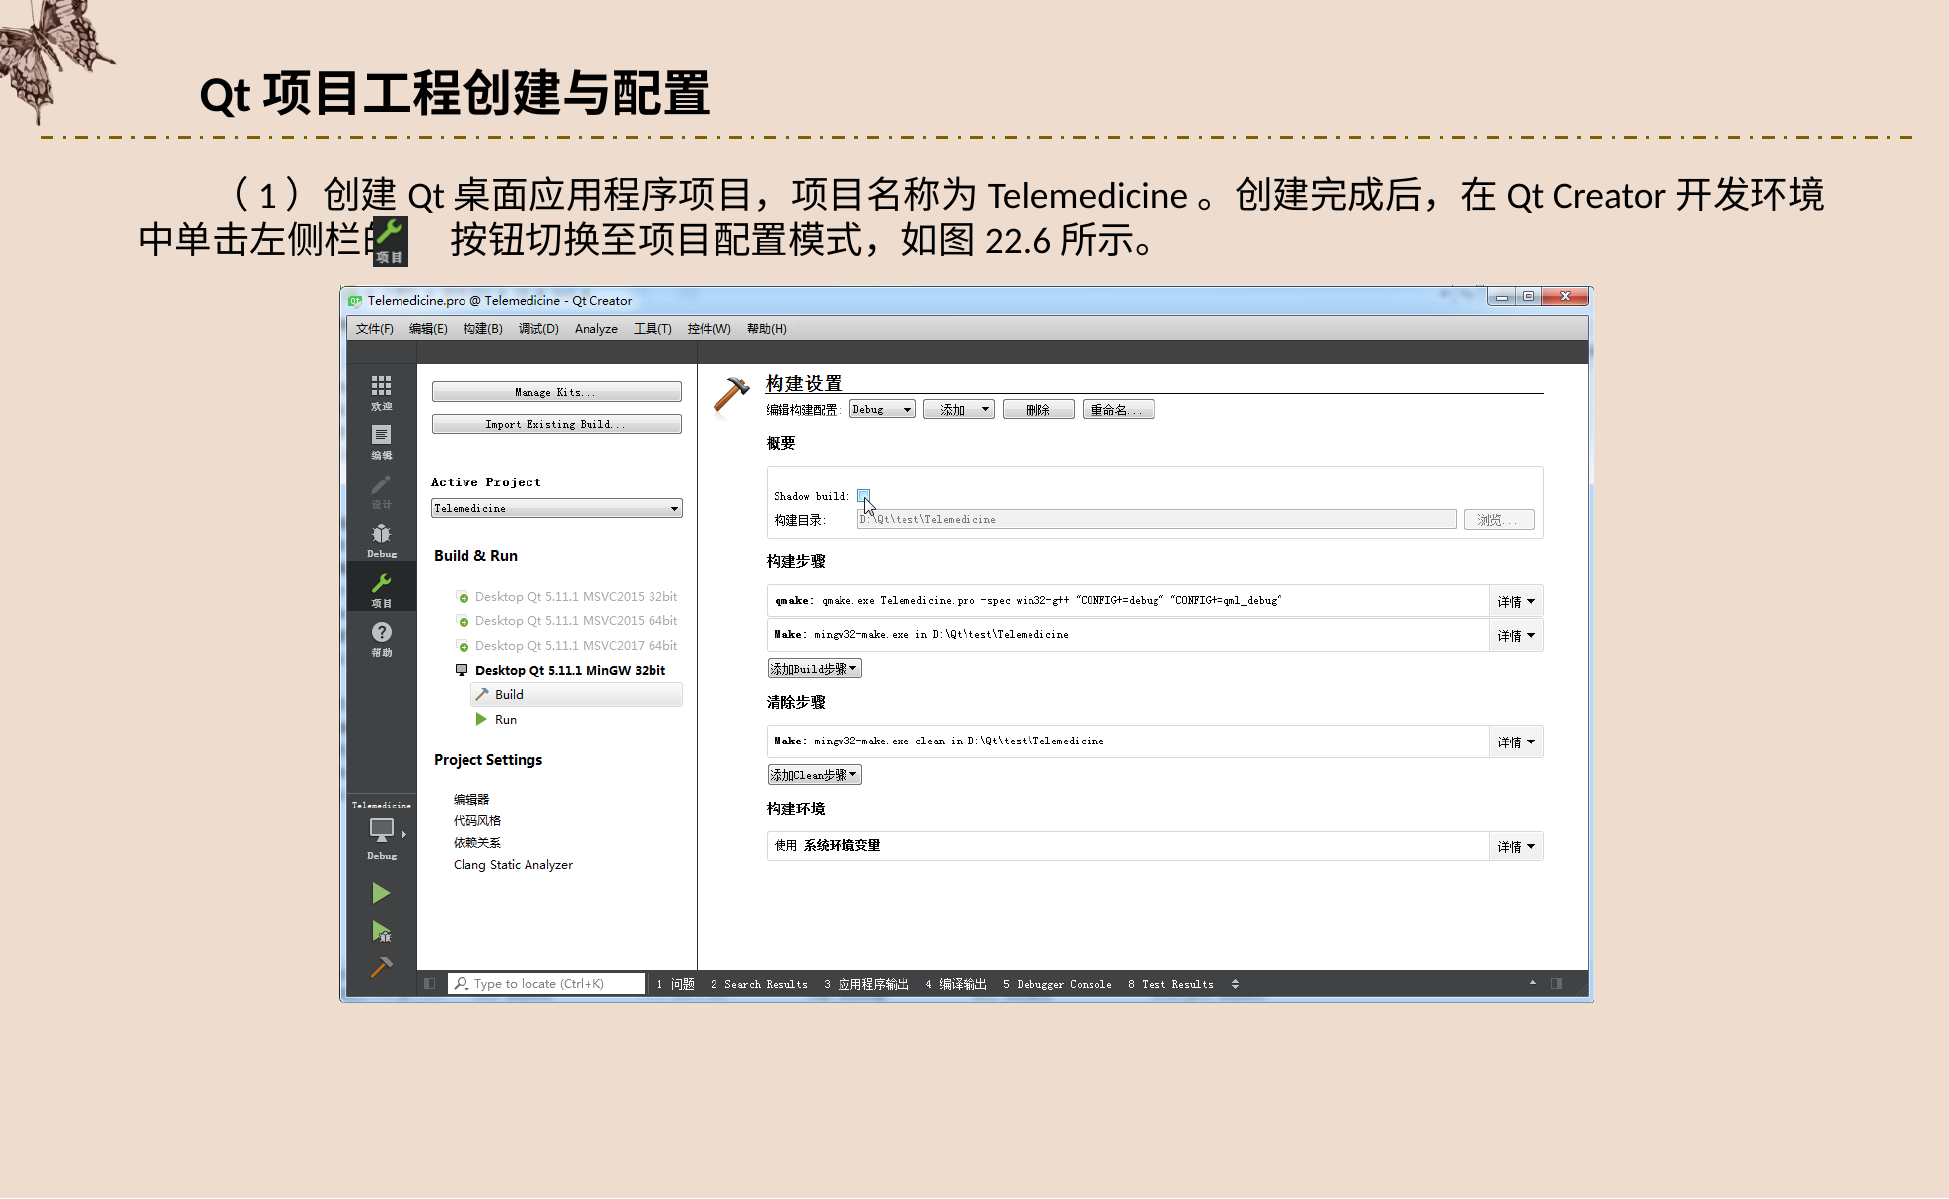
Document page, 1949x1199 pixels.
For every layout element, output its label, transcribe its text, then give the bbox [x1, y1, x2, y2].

text_box （1）创建Qt桌面应用程序项目，项目名称为Telemedicine。创建完成后，在Qt Creator开发环境中单击左侧栏的 按钮切换至项目配置模式，如图22.6所示。 [122, 163, 1843, 269]
picture [373, 216, 408, 267]
text_box Qt项目工程创建与配置 [184, 53, 728, 129]
picture [0, 0, 142, 138]
picture [339, 285, 1594, 1003]
